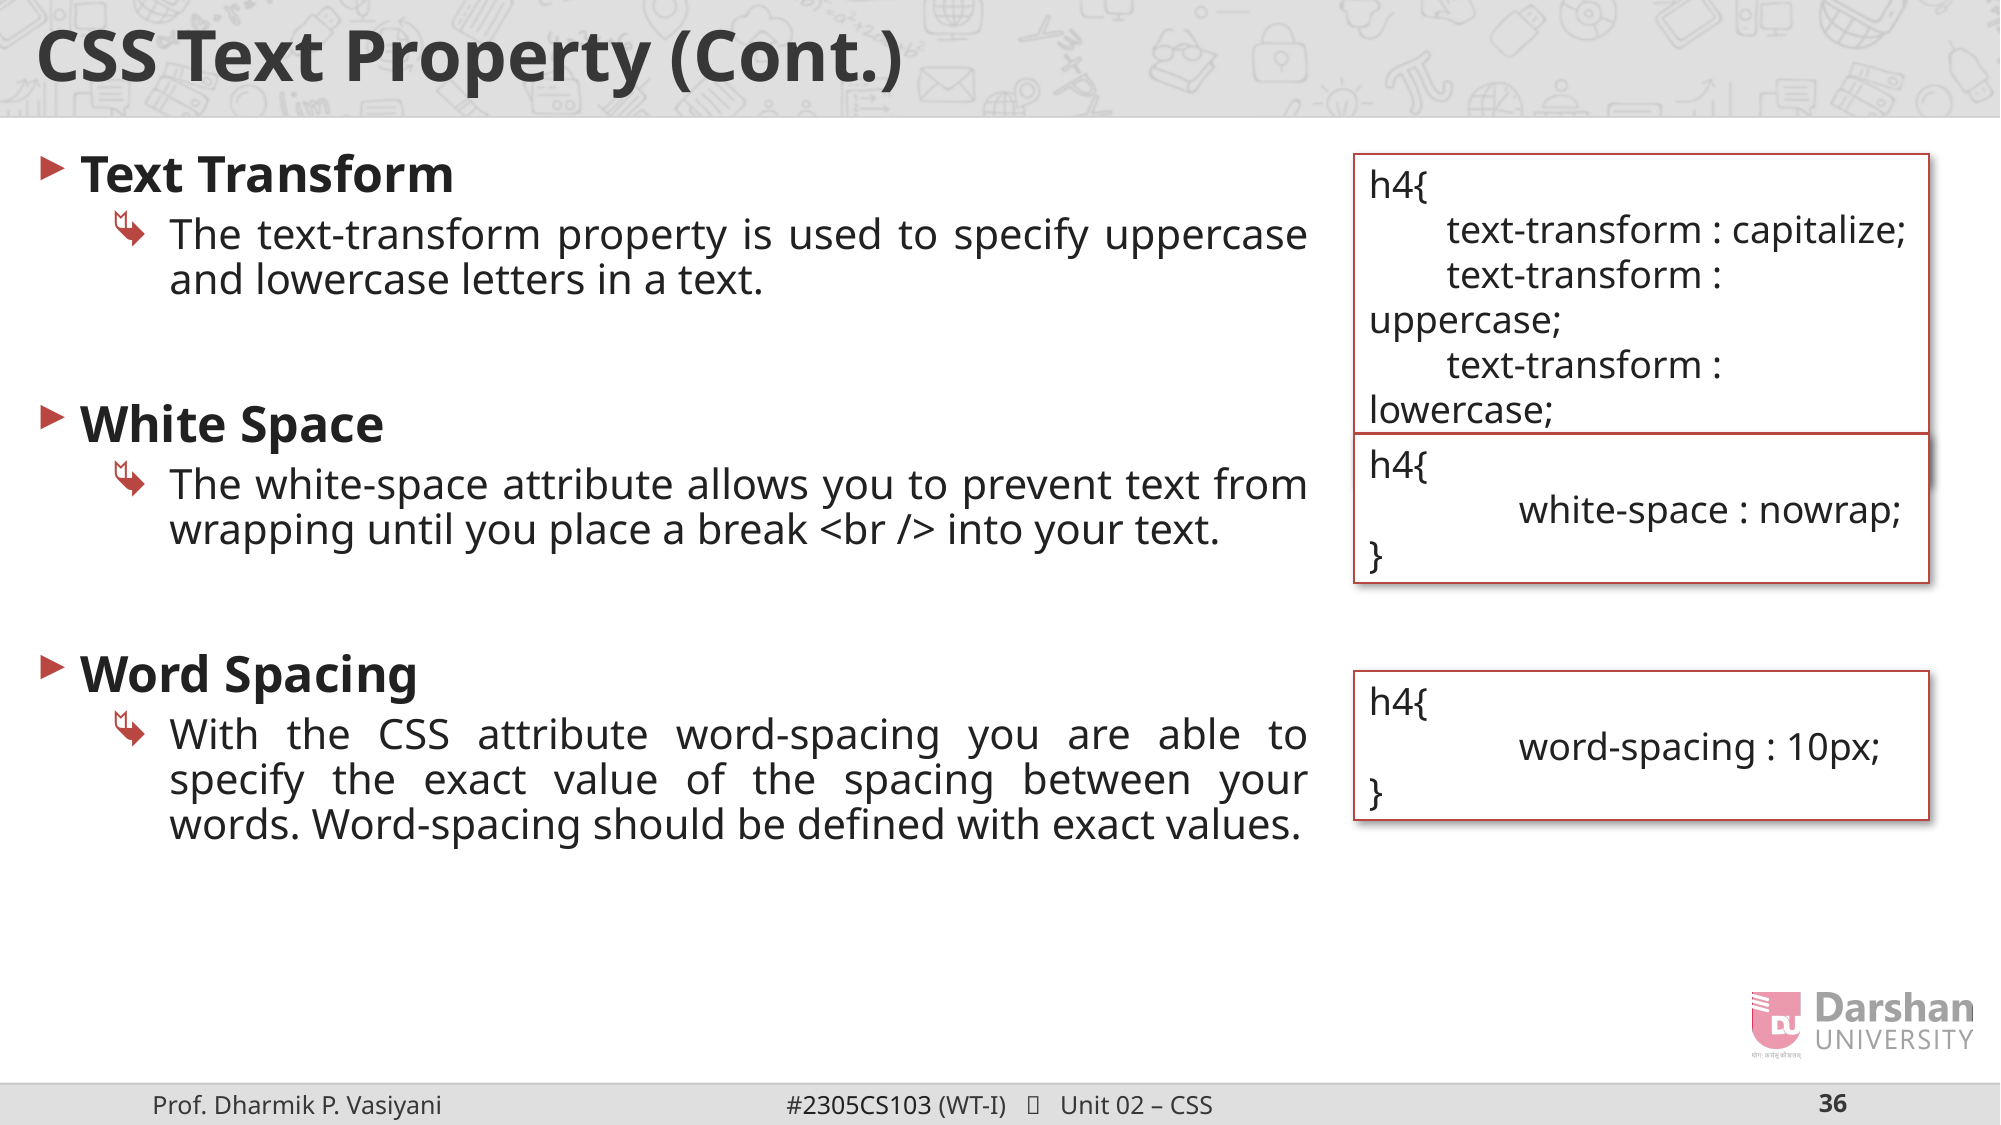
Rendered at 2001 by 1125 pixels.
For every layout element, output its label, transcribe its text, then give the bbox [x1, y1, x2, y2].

list Text Transform The text-transform property is used to specify uppercase and lowercase letters in a text. White Space The white-space attribute allows you to prevent text from wrapping until you place a break <br /> into your text. Word Spacing With the CSS attribute word-spacing you are able to specify the exact value of the spacing between your words. Word-spacing should be defined with exact values. [21, 141, 1324, 1059]
text_box h4{ word-spacing : 10px; } [1353, 670, 1930, 821]
text_box h4{ white-space : nowrap; } [1353, 432, 1930, 584]
title CSS Text Property (Cont.) [0, 0, 2000, 117]
text_box h4{ text-transform : capitalize; text-transform : uppercase; text-transform : lowercase; } [1353, 153, 1930, 432]
